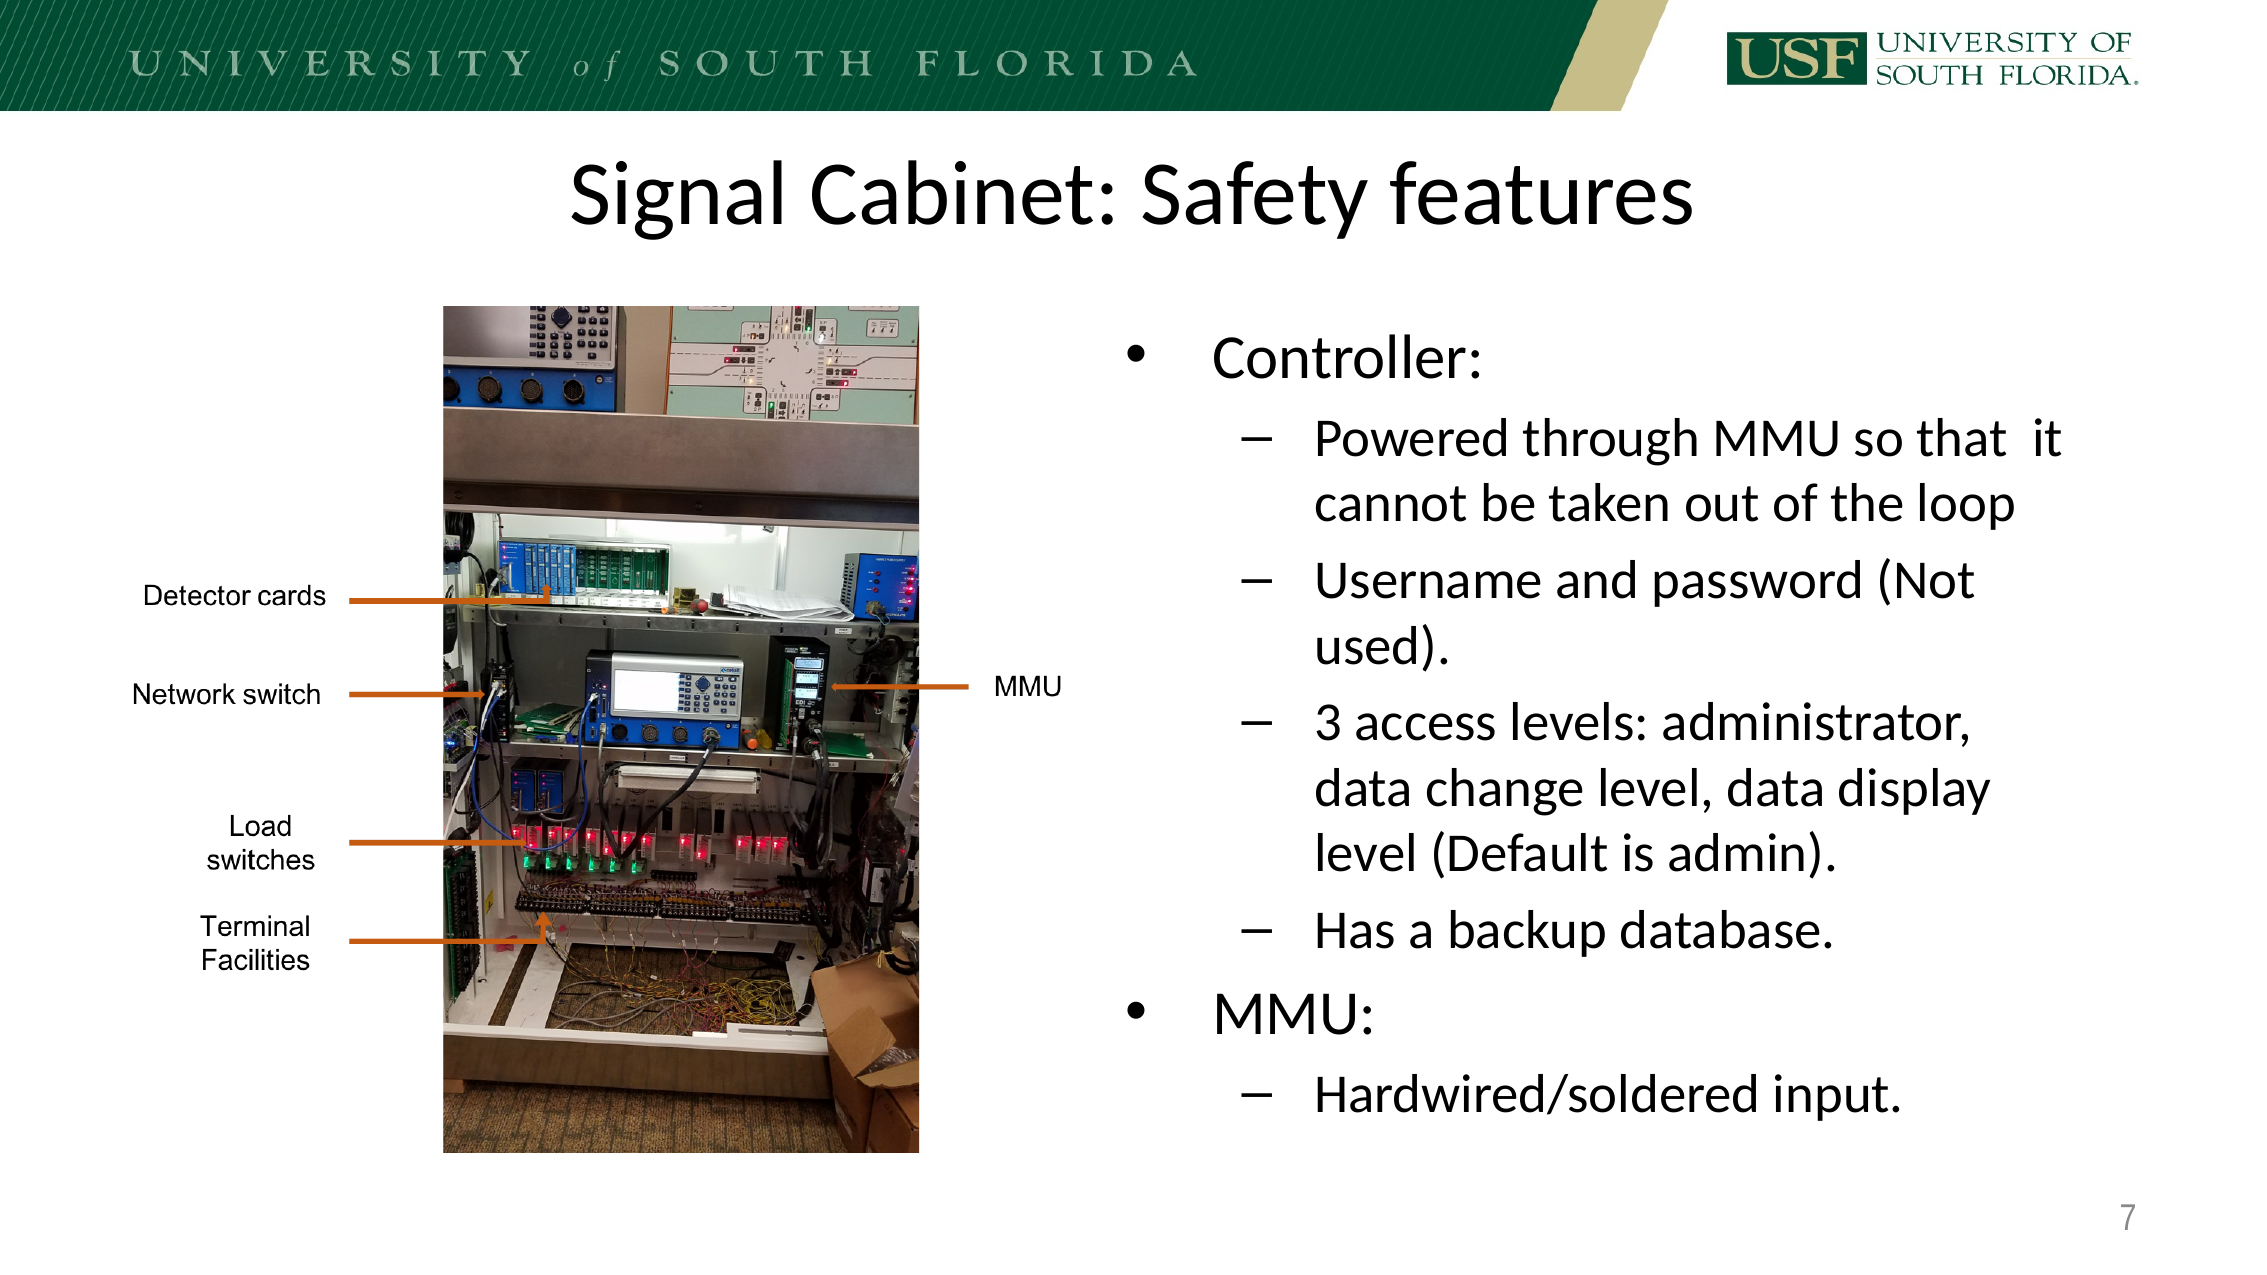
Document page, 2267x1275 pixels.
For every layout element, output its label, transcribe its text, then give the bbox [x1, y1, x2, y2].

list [112, 306, 1083, 1153]
picture [0, 0, 2267, 1275]
slide_number 7 [1624, 1181, 2154, 1250]
title Signal Cabinet: Safety features [113, 125, 2154, 238]
list Controller: Powered through MMU so that it cannot be taken out of the loop Username and password (Not used). 3 access levels: administrator, data change level, data display level (Default is admin). Has a backup database. MMU: Hardwired/soldered input. [1108, 307, 2096, 1149]
